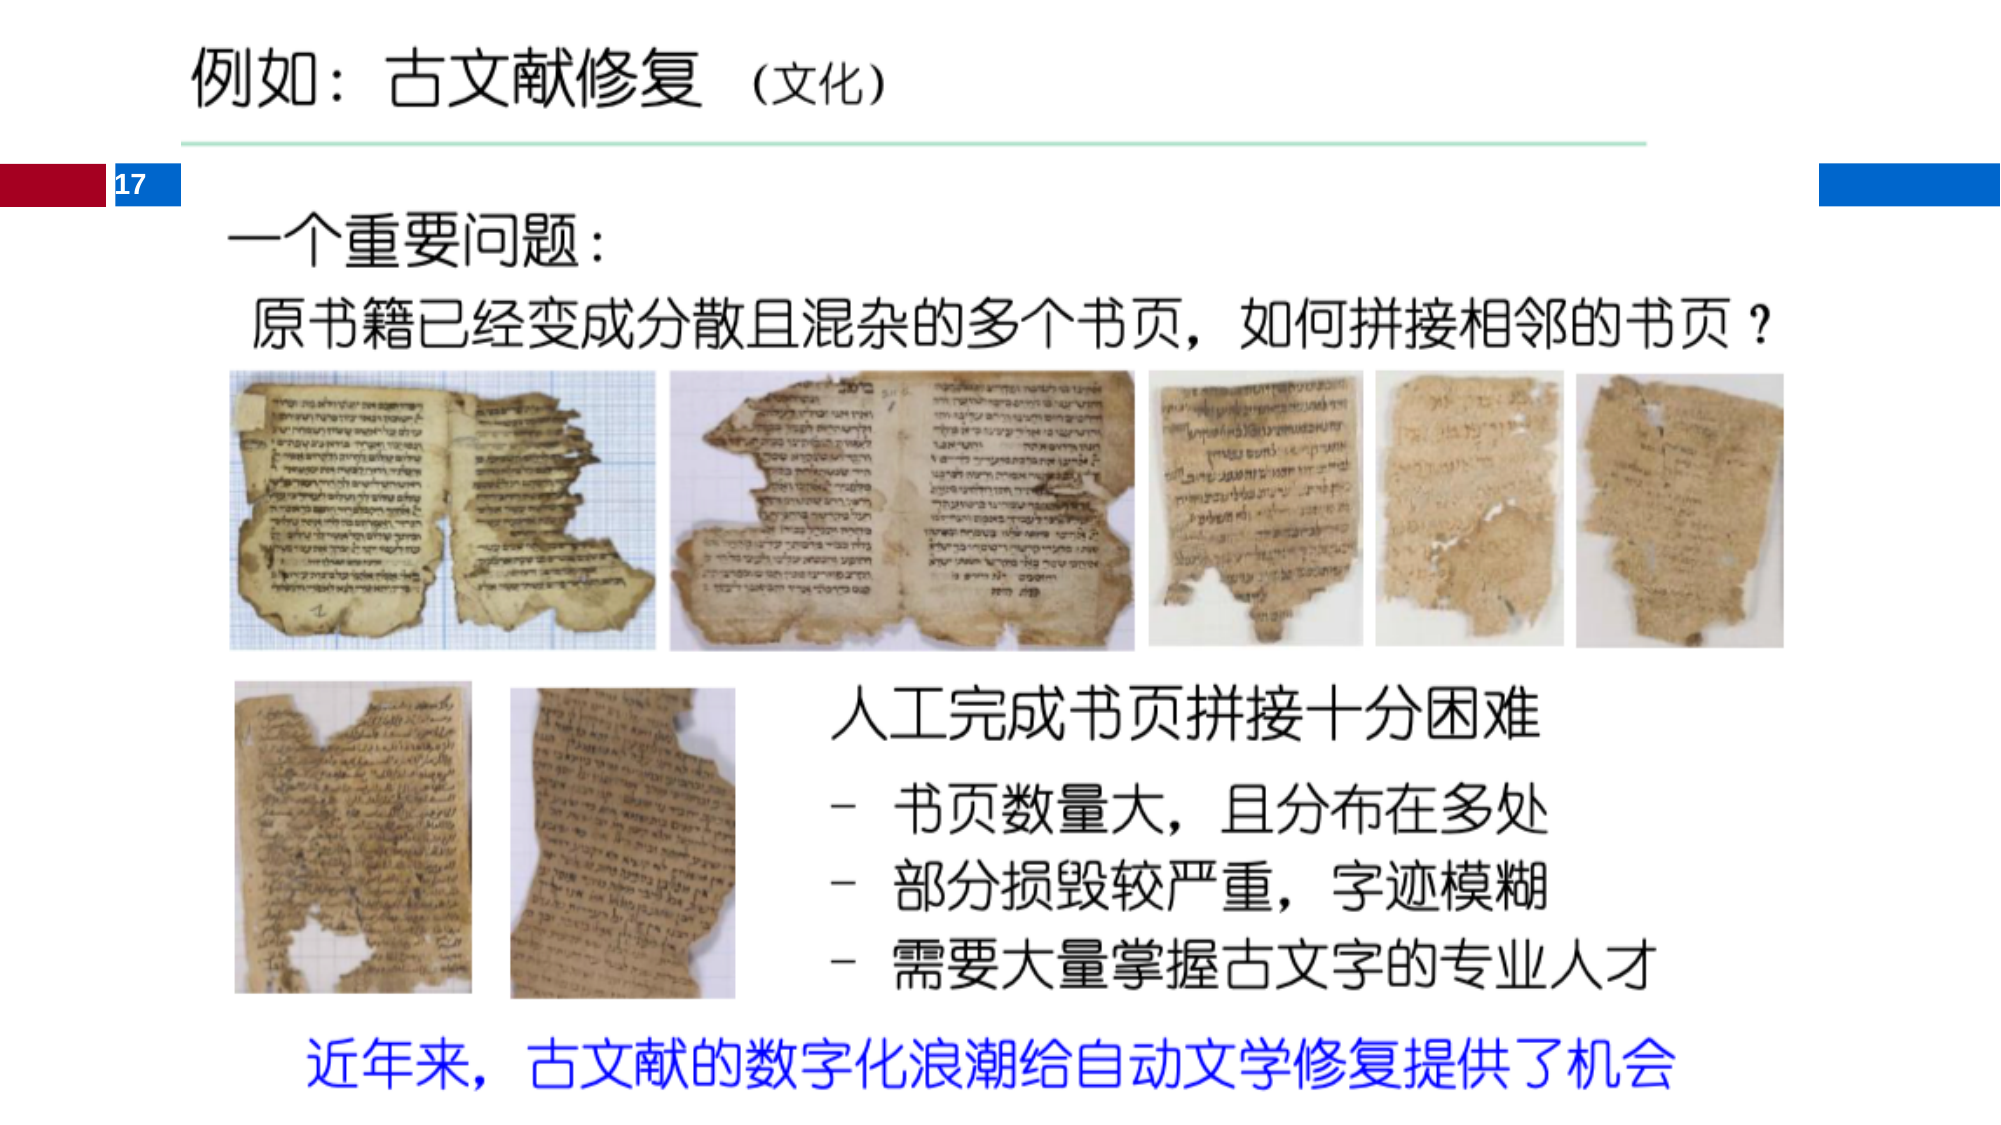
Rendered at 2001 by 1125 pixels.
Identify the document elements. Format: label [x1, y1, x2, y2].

picture [180, 0, 1820, 1125]
